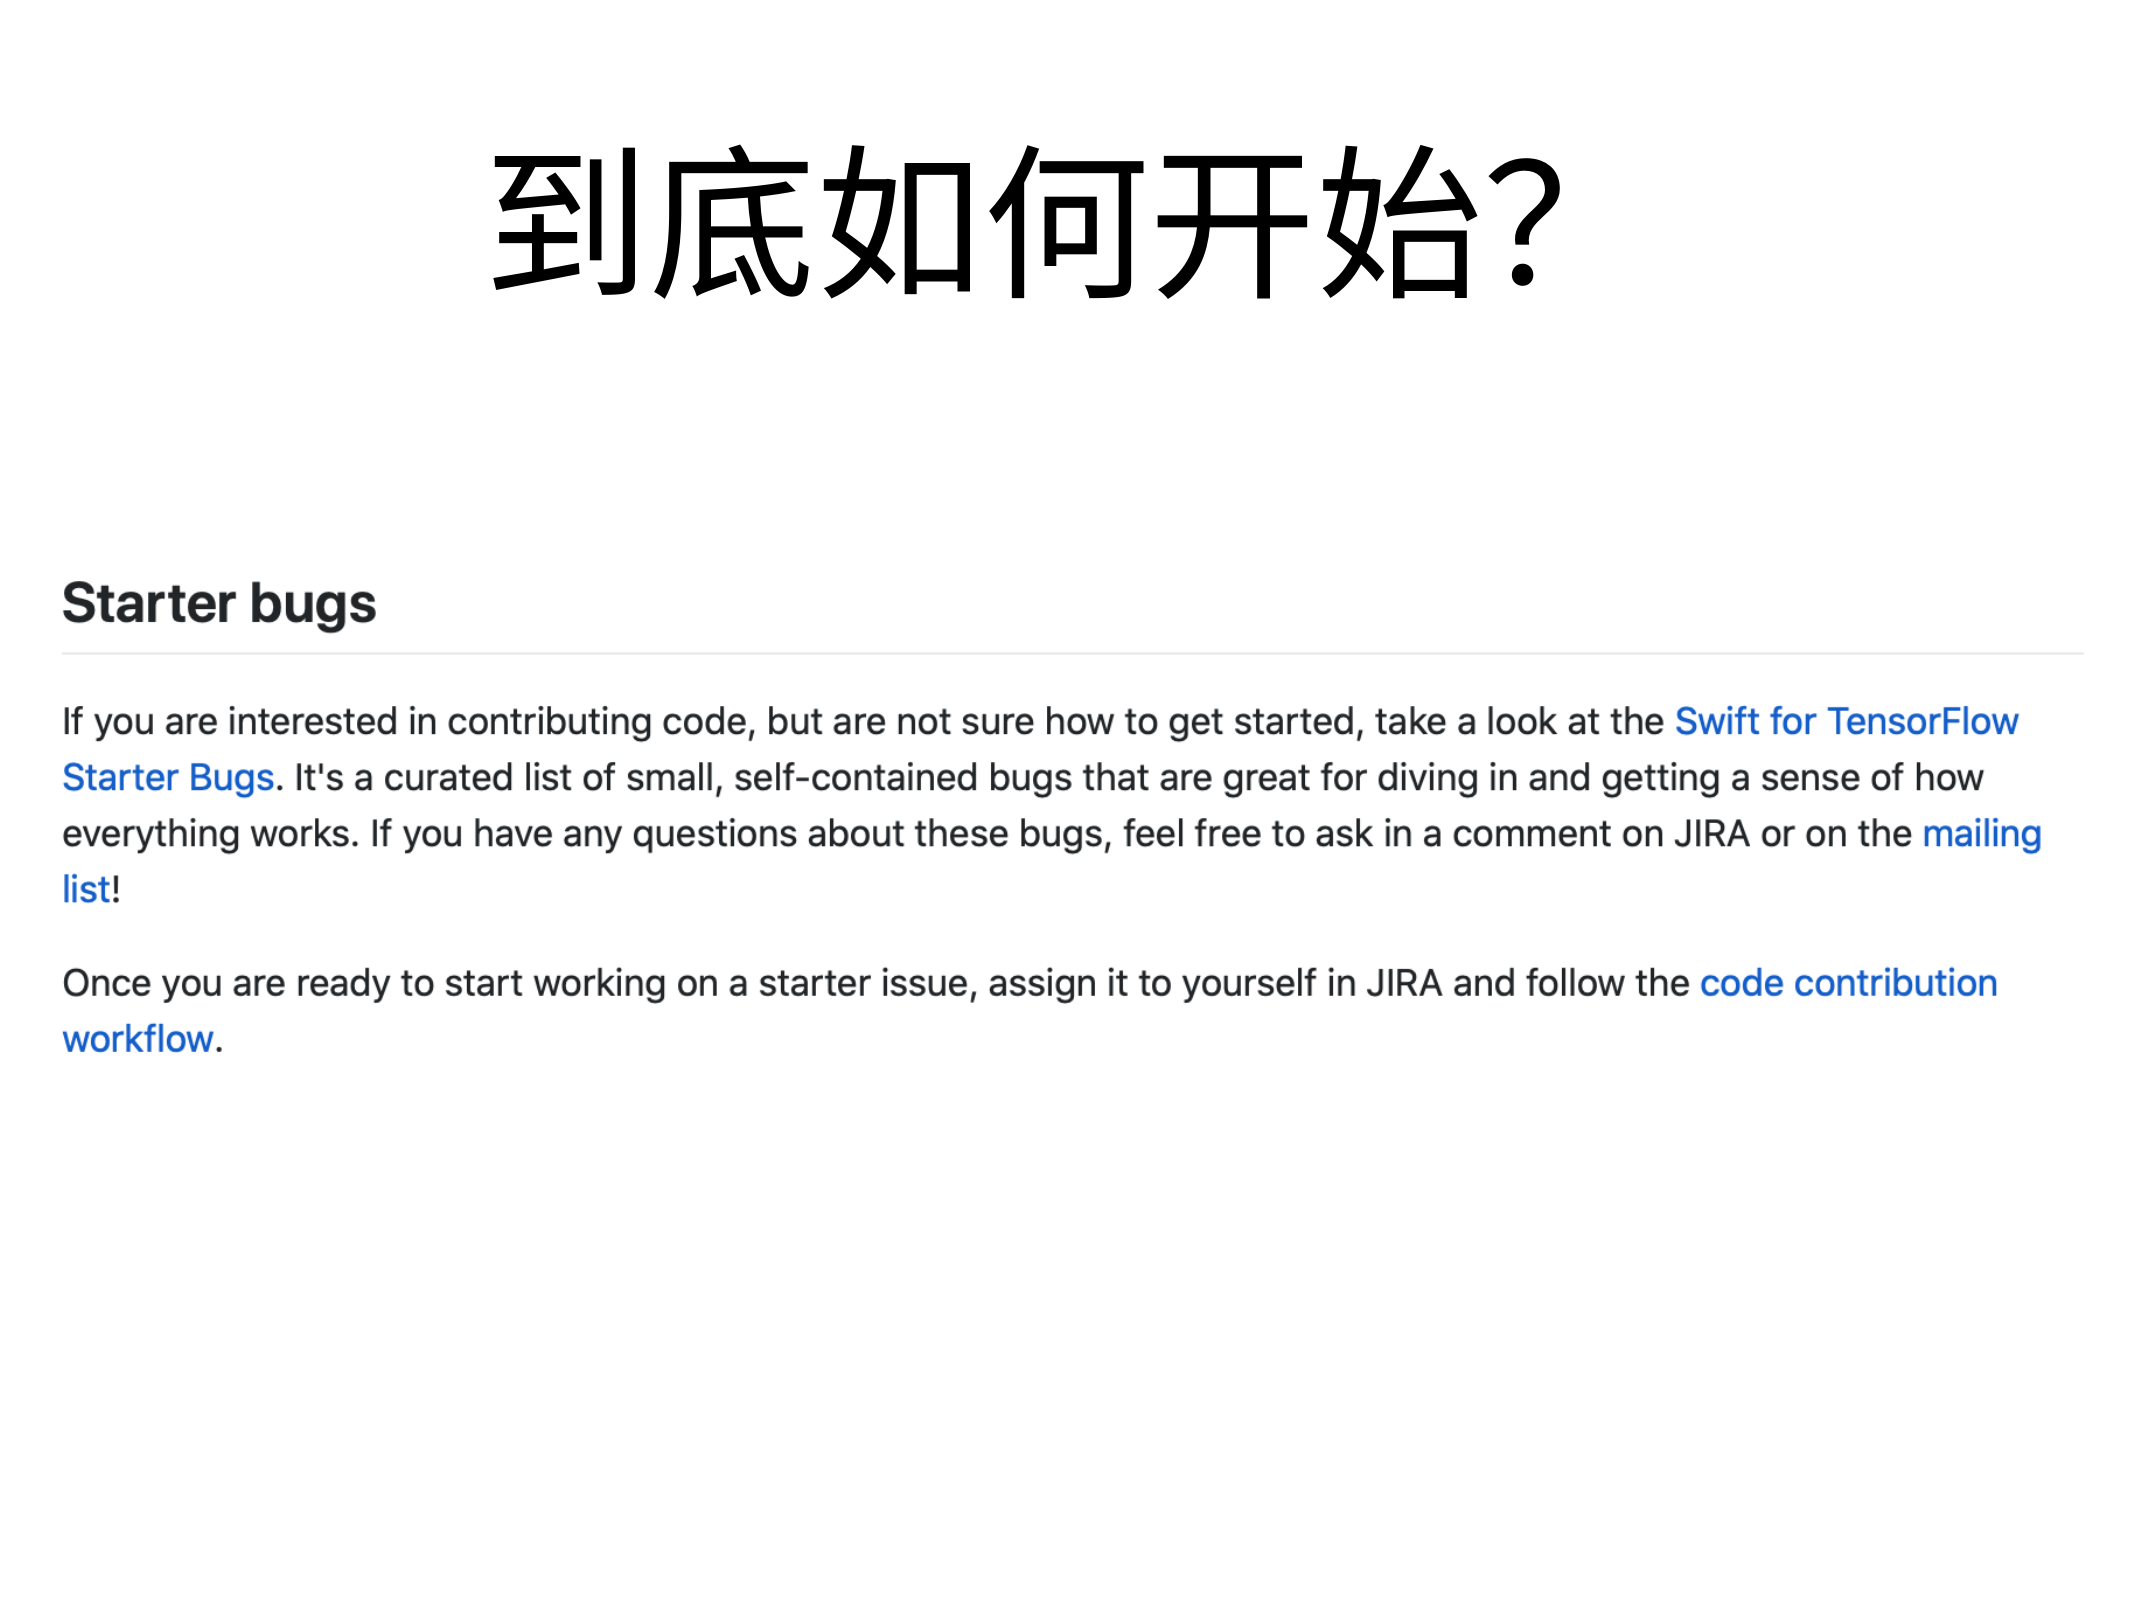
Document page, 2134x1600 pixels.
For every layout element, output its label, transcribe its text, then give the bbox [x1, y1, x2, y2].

picture [34, 551, 2099, 1108]
title 到底如何开始？ [155, 41, 1978, 397]
